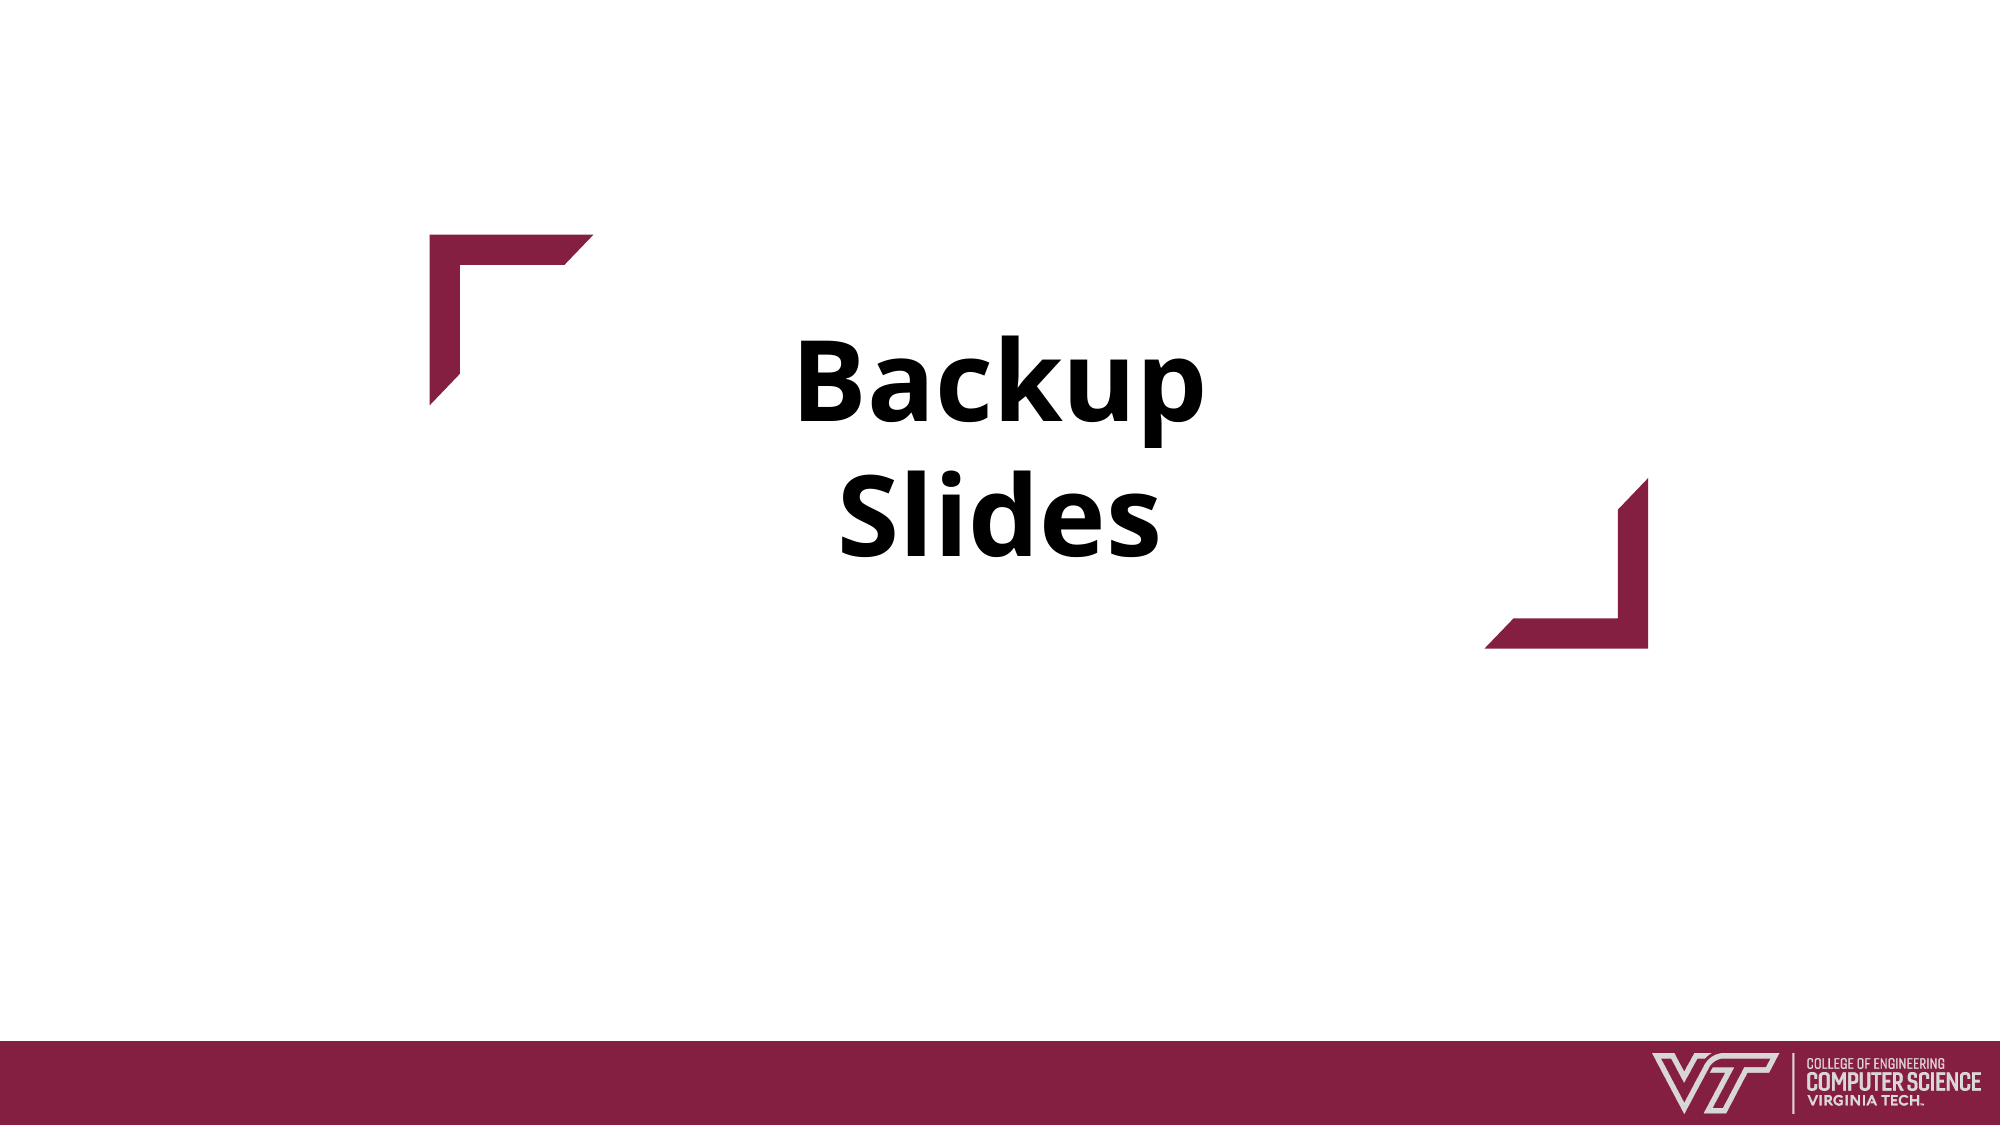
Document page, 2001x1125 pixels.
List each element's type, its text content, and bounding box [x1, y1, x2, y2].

text_box Backup Slides [664, 301, 1336, 587]
